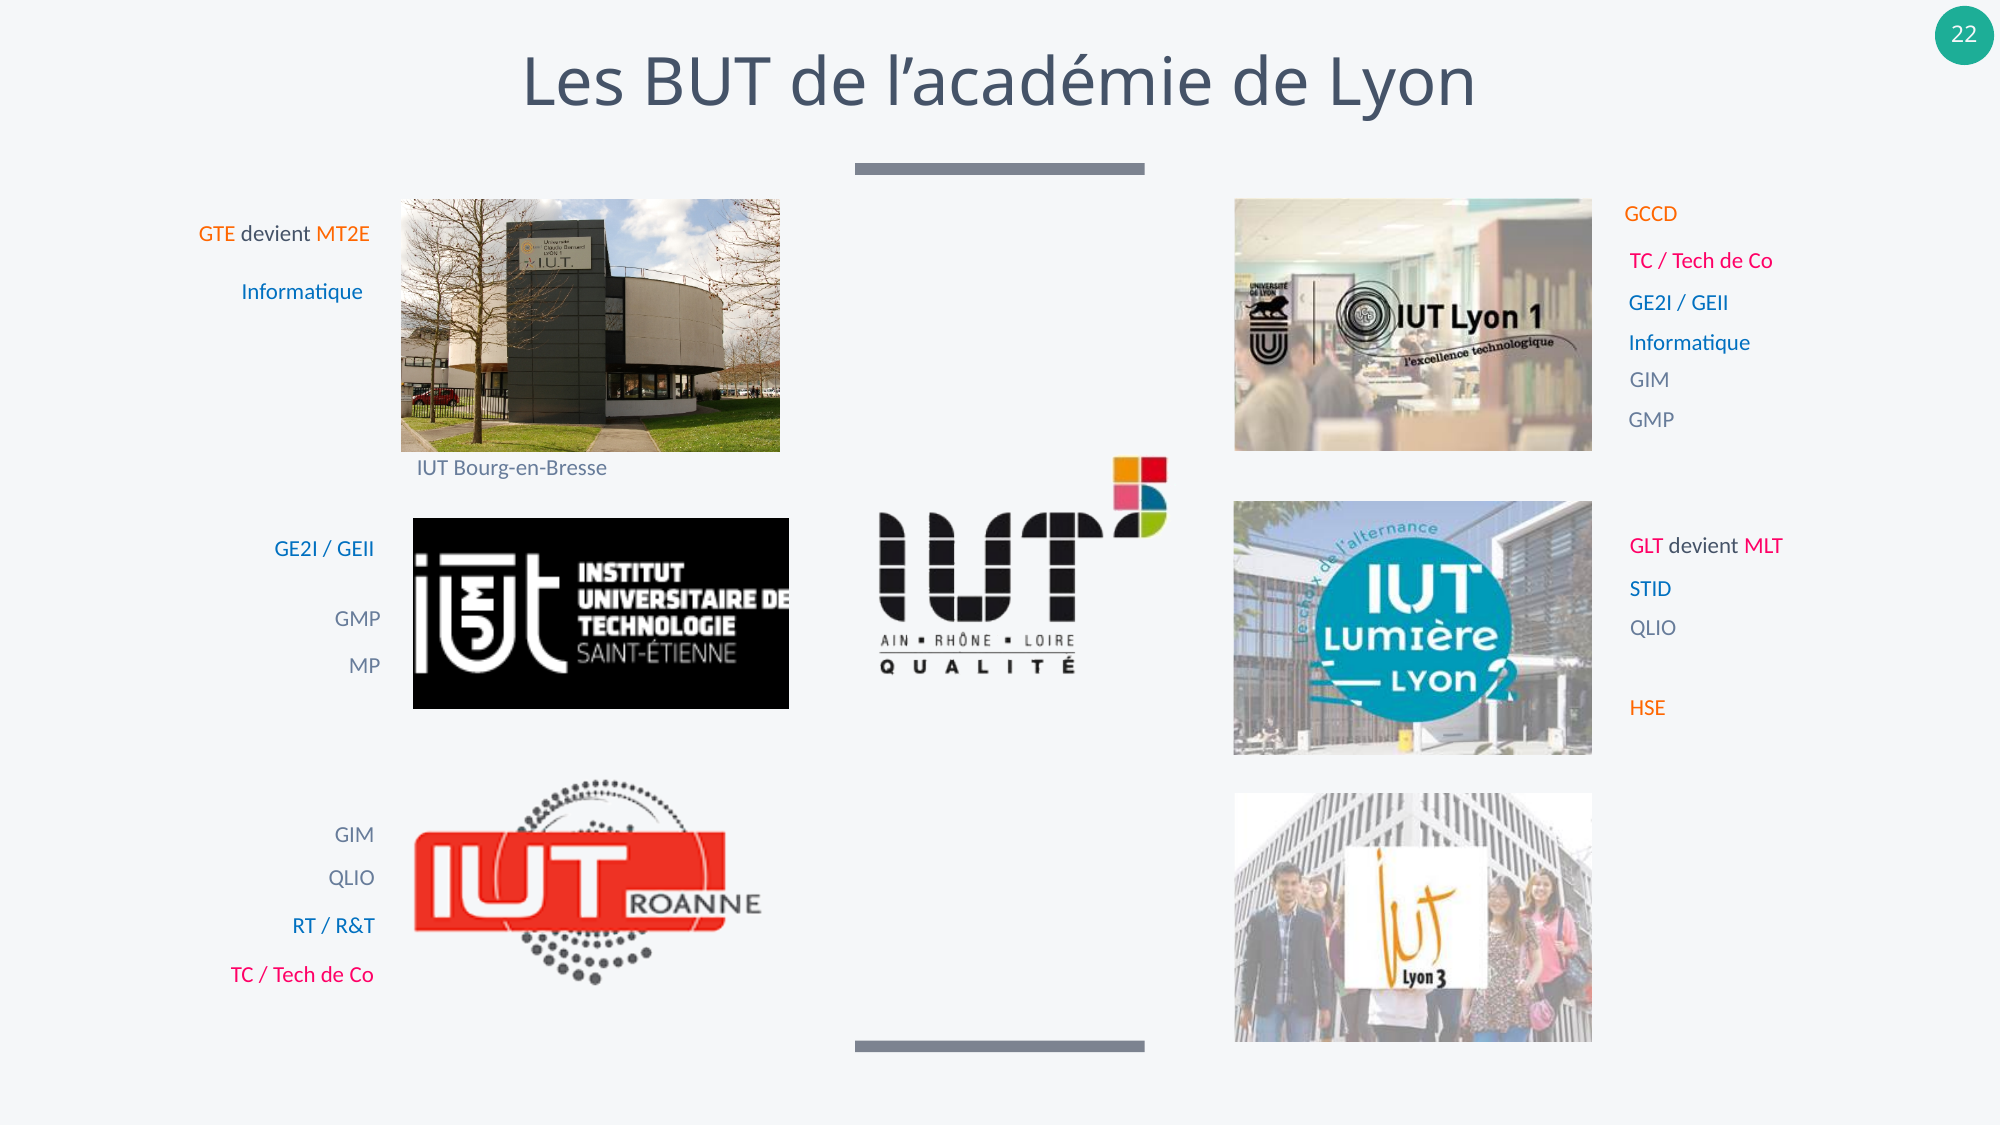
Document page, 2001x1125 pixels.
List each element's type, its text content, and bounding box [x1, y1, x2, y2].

text_box Informatique [226, 268, 379, 311]
picture [1234, 793, 1592, 1043]
text_box QLIO [313, 855, 390, 898]
text_box GMP [319, 596, 396, 639]
text_box IUT Bourg-en-Bresse [402, 452, 623, 488]
title Les BUT de l’académie de Lyon [65, 0, 1935, 168]
picture [1233, 501, 1592, 755]
text_box QLIO [1615, 605, 1692, 648]
picture [413, 518, 789, 709]
text_box GMP [1613, 396, 1690, 440]
text_box RT / R&T [277, 903, 391, 946]
text_box GCCD [1609, 191, 1693, 234]
picture [862, 412, 1176, 726]
text_box GTE devient MT2E [183, 211, 396, 254]
text_box GE2I / GEII [1614, 280, 1744, 320]
picture [401, 199, 780, 452]
text_box TC / Tech de Co [1615, 237, 1789, 280]
text_box GIM [1615, 357, 1685, 396]
text_box GIM [320, 812, 390, 855]
picture [401, 765, 779, 1001]
text_box GLT devient MLT [1615, 523, 1807, 566]
picture [1234, 198, 1592, 451]
text_box TC / Tech de Co [216, 952, 390, 995]
text_box GE2I / GEII [259, 526, 390, 569]
text_box Informatique [1614, 320, 1766, 363]
text_box HSE [1615, 684, 1681, 728]
text_box STID [1615, 566, 1687, 605]
text_box MP [334, 642, 396, 685]
